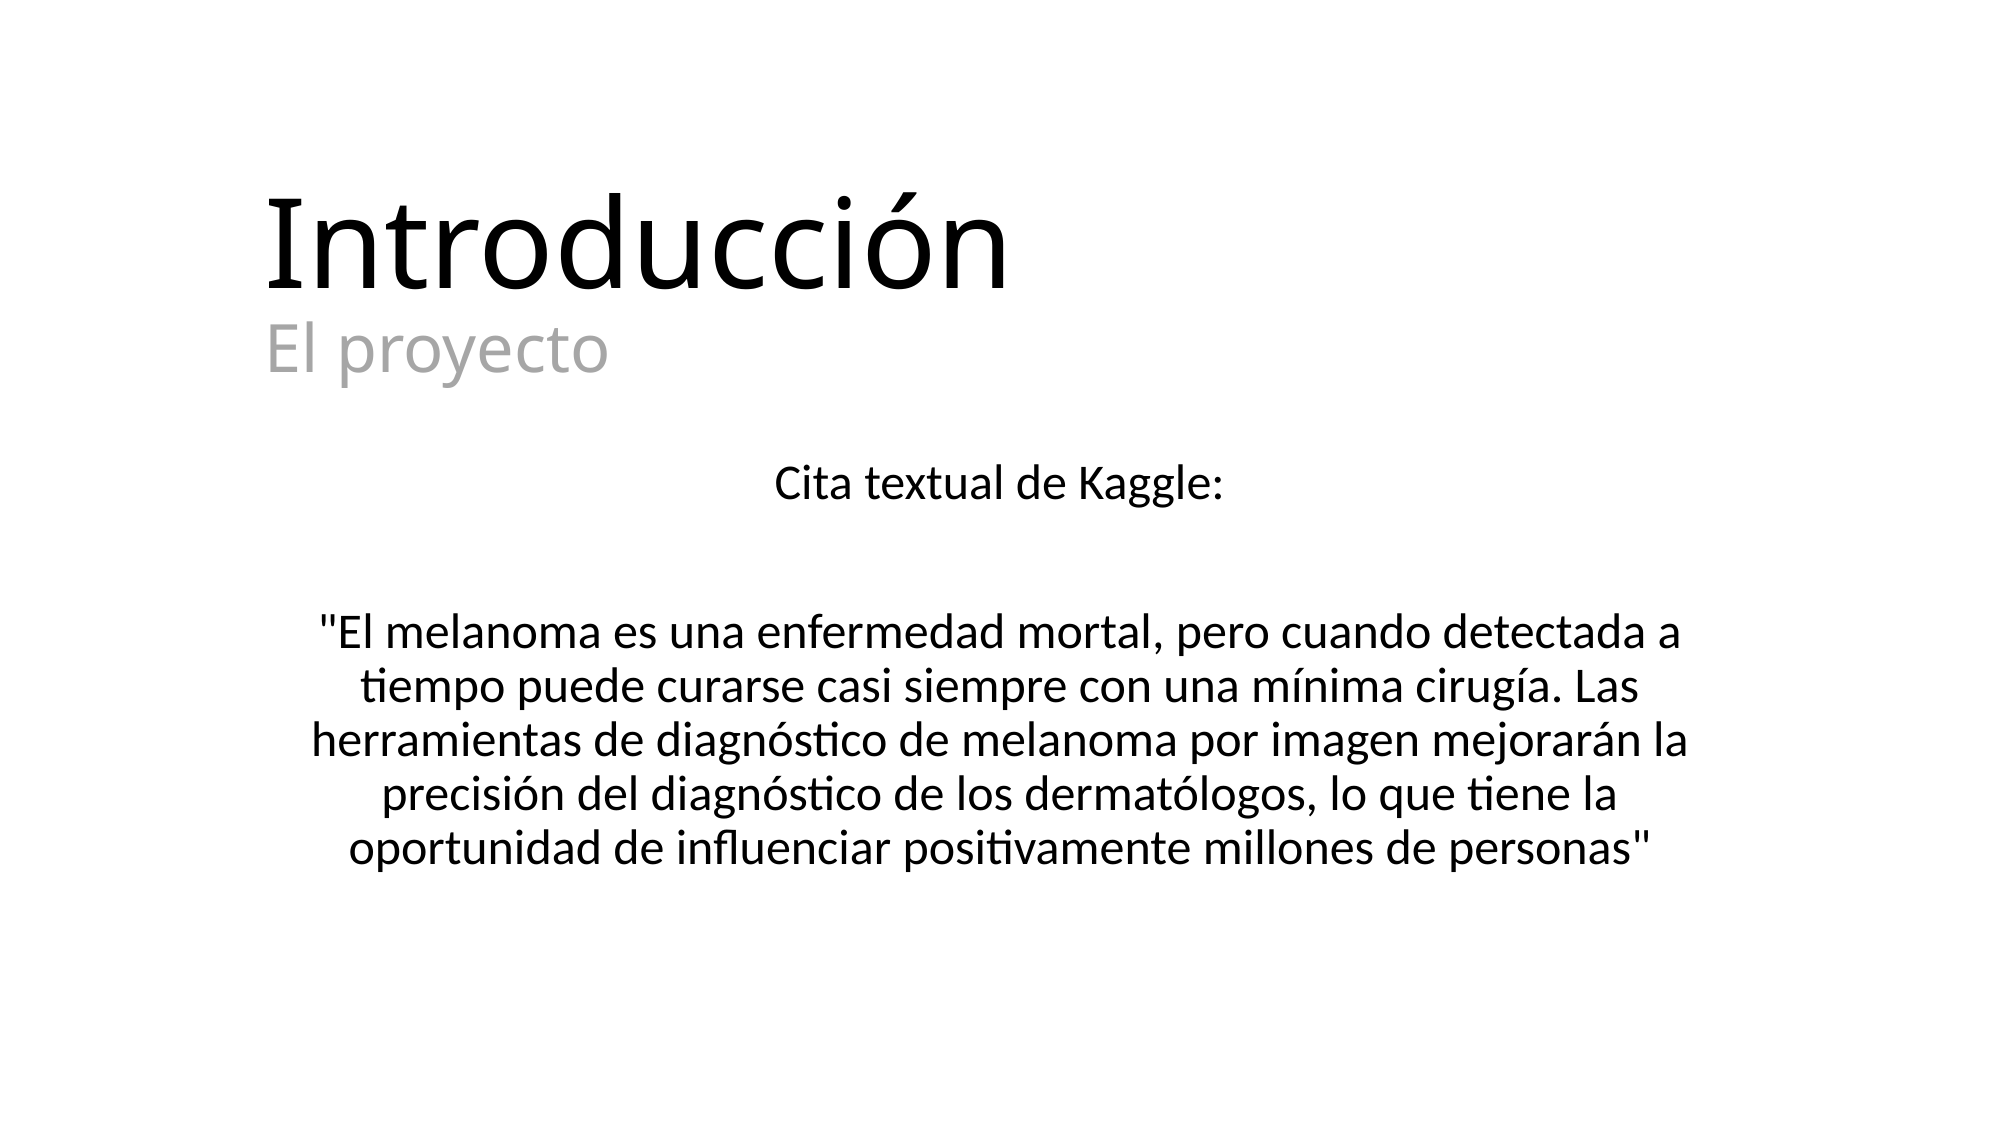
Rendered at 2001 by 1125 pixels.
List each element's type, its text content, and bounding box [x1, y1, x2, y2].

title Introducción El proyecto [249, 136, 1750, 395]
subtitle Cita textual de Kaggle: "El melanoma es una enfermedad mortal, pero cuando detectada a tiempo puede curarse casi siempre con una mínima cirugía. Las herramientas de diagnóstico de melanoma por imagen mejorarán la precisión del diagnóstico de los dermatólogos, lo que tiene la oportunidad de influenciar positivamente millones de personas" [249, 448, 1750, 912]
